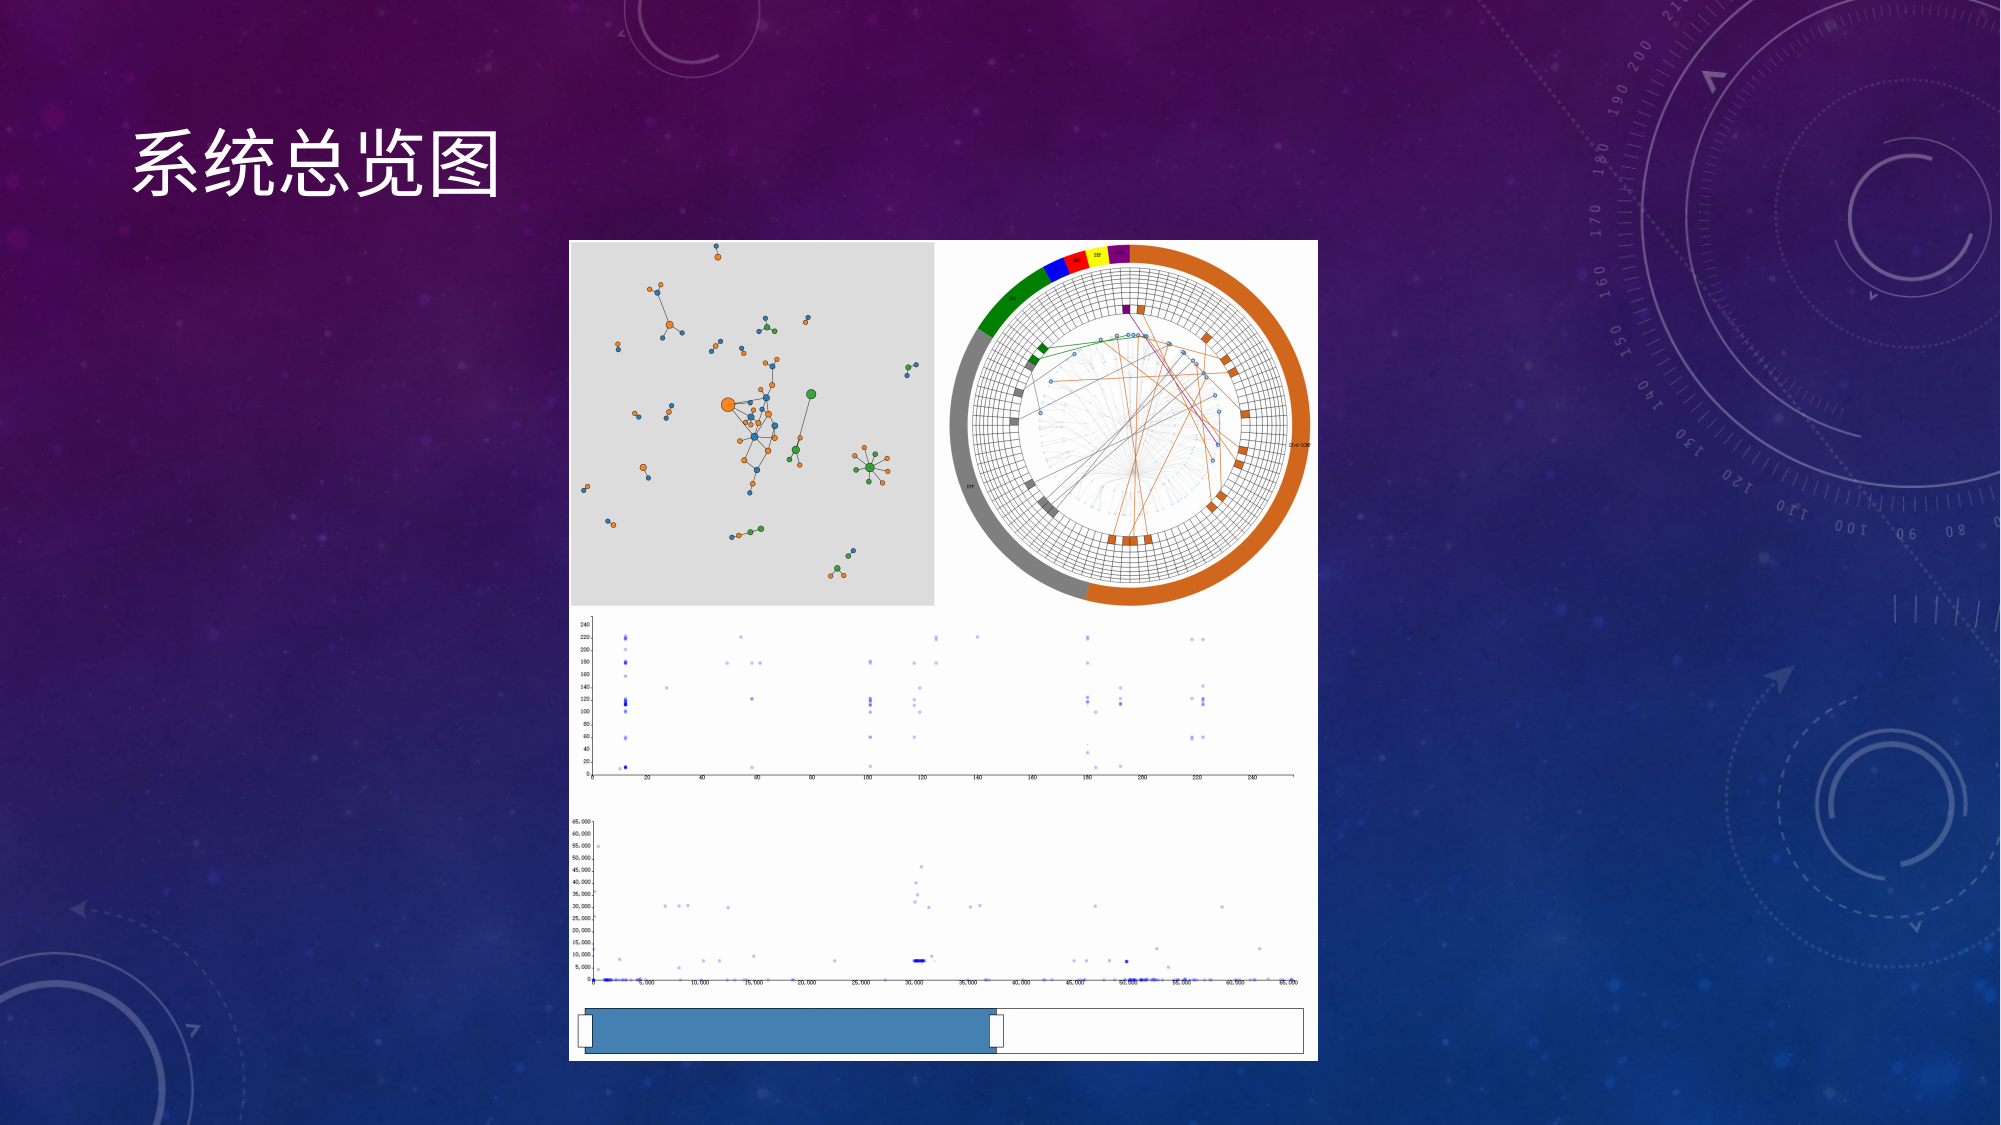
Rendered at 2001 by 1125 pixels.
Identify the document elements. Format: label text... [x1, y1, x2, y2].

picture [0, 0, 2001, 1125]
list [569, 240, 1318, 1061]
title 系统总览图 [112, 99, 1775, 224]
